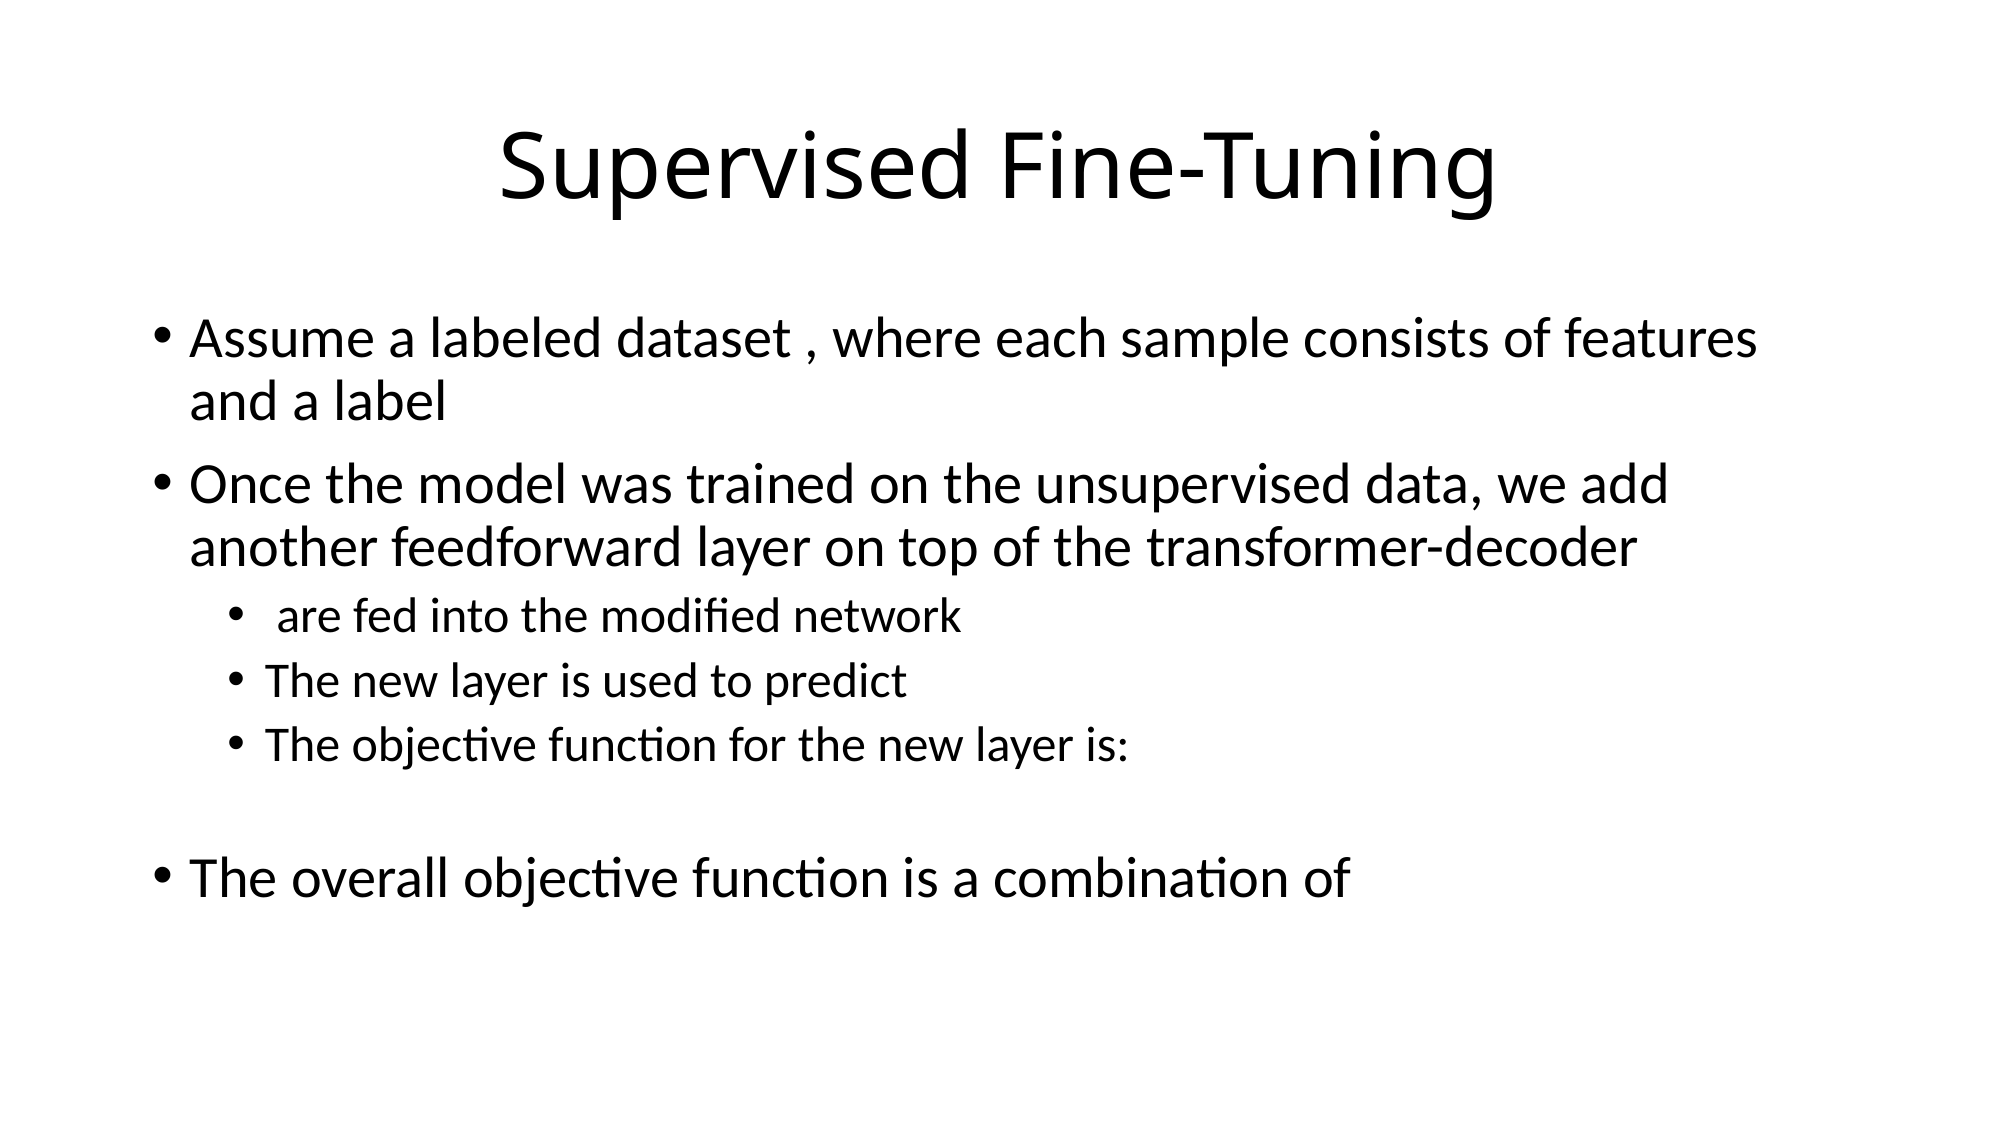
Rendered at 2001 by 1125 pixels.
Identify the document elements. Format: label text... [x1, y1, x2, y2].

title Supervised Fine-Tuning [137, 59, 1863, 278]
